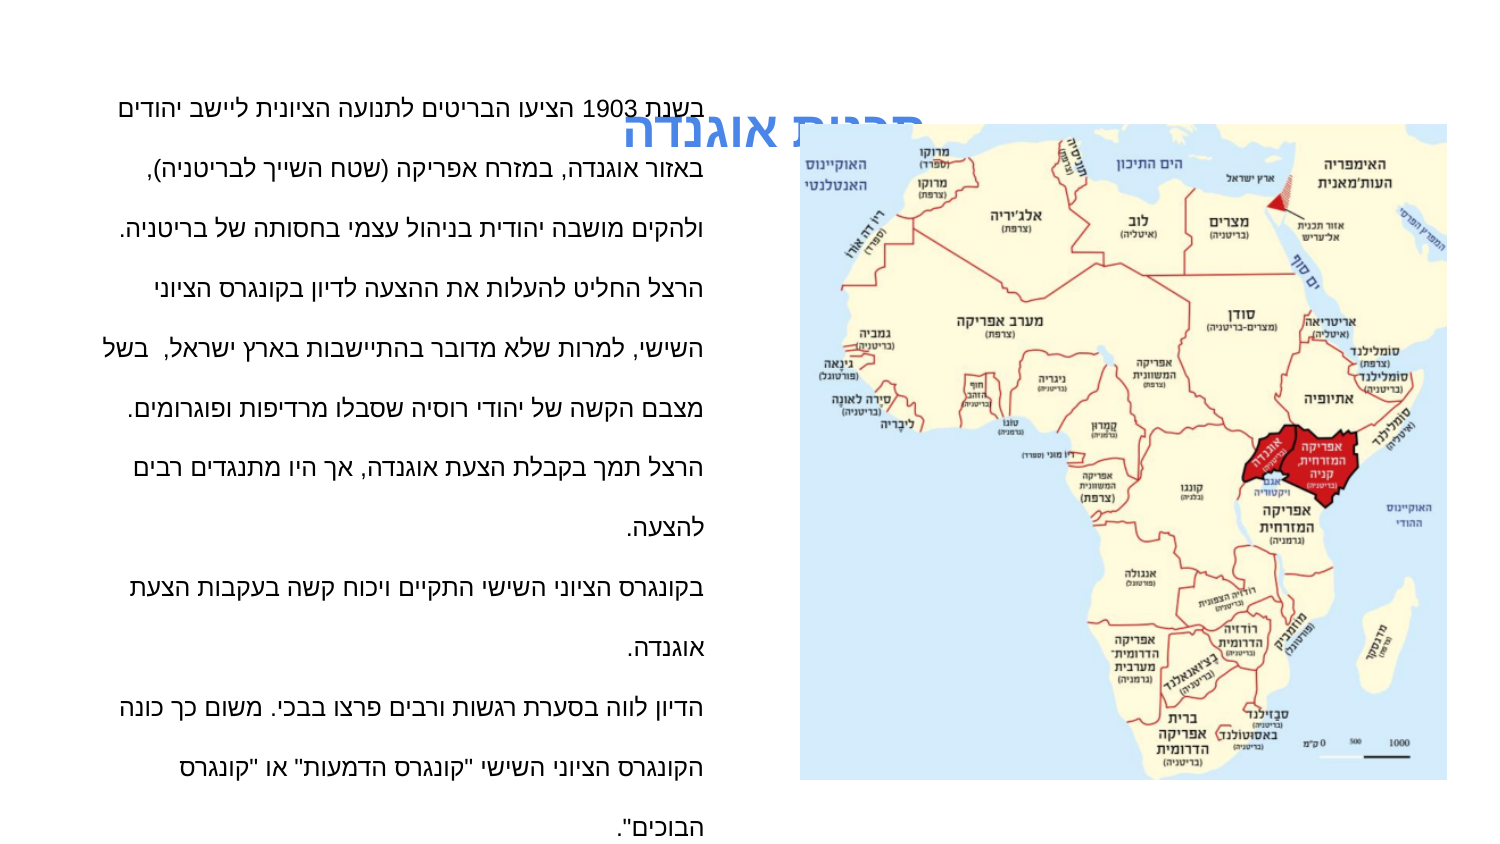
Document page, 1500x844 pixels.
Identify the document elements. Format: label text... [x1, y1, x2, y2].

text_box בשנת 1903 הציעו הבריטים לתנועה הציונית ליישב יהודים באזור אוגנדה, במזרח אפריקה (שטח השייך לבריטניה), ולהקים מושבה יהודית בניהול עצמי בחסותה של בריטניה. הרצל החליט להעלות את ההצעה לדיון בקונגרס הציוני השישי, למרות שלא מדובר בהתיישבות בארץ ישראל, בשל מצבם הקשה של יהודי רוסיה שסבלו מרדיפות ופוגרומים. הרצל תמך בקבלת הצעת אוגנדה, אך היו מתנגדים רבים להצעה. בקונגרס הציוני השישי התקיים ויכוח קשה בעקבות הצעת אוגנדה. הדיון לווה בסערת רגשות ורבים פרצו בבכי. משום כך כונה הקונגרס הציוני השישי "קונגרס הדמעות" או "קונגרס הבוכים". [69, 116, 720, 788]
text_box תכנית אוגנדה [359, 22, 1191, 138]
picture [800, 123, 1447, 780]
